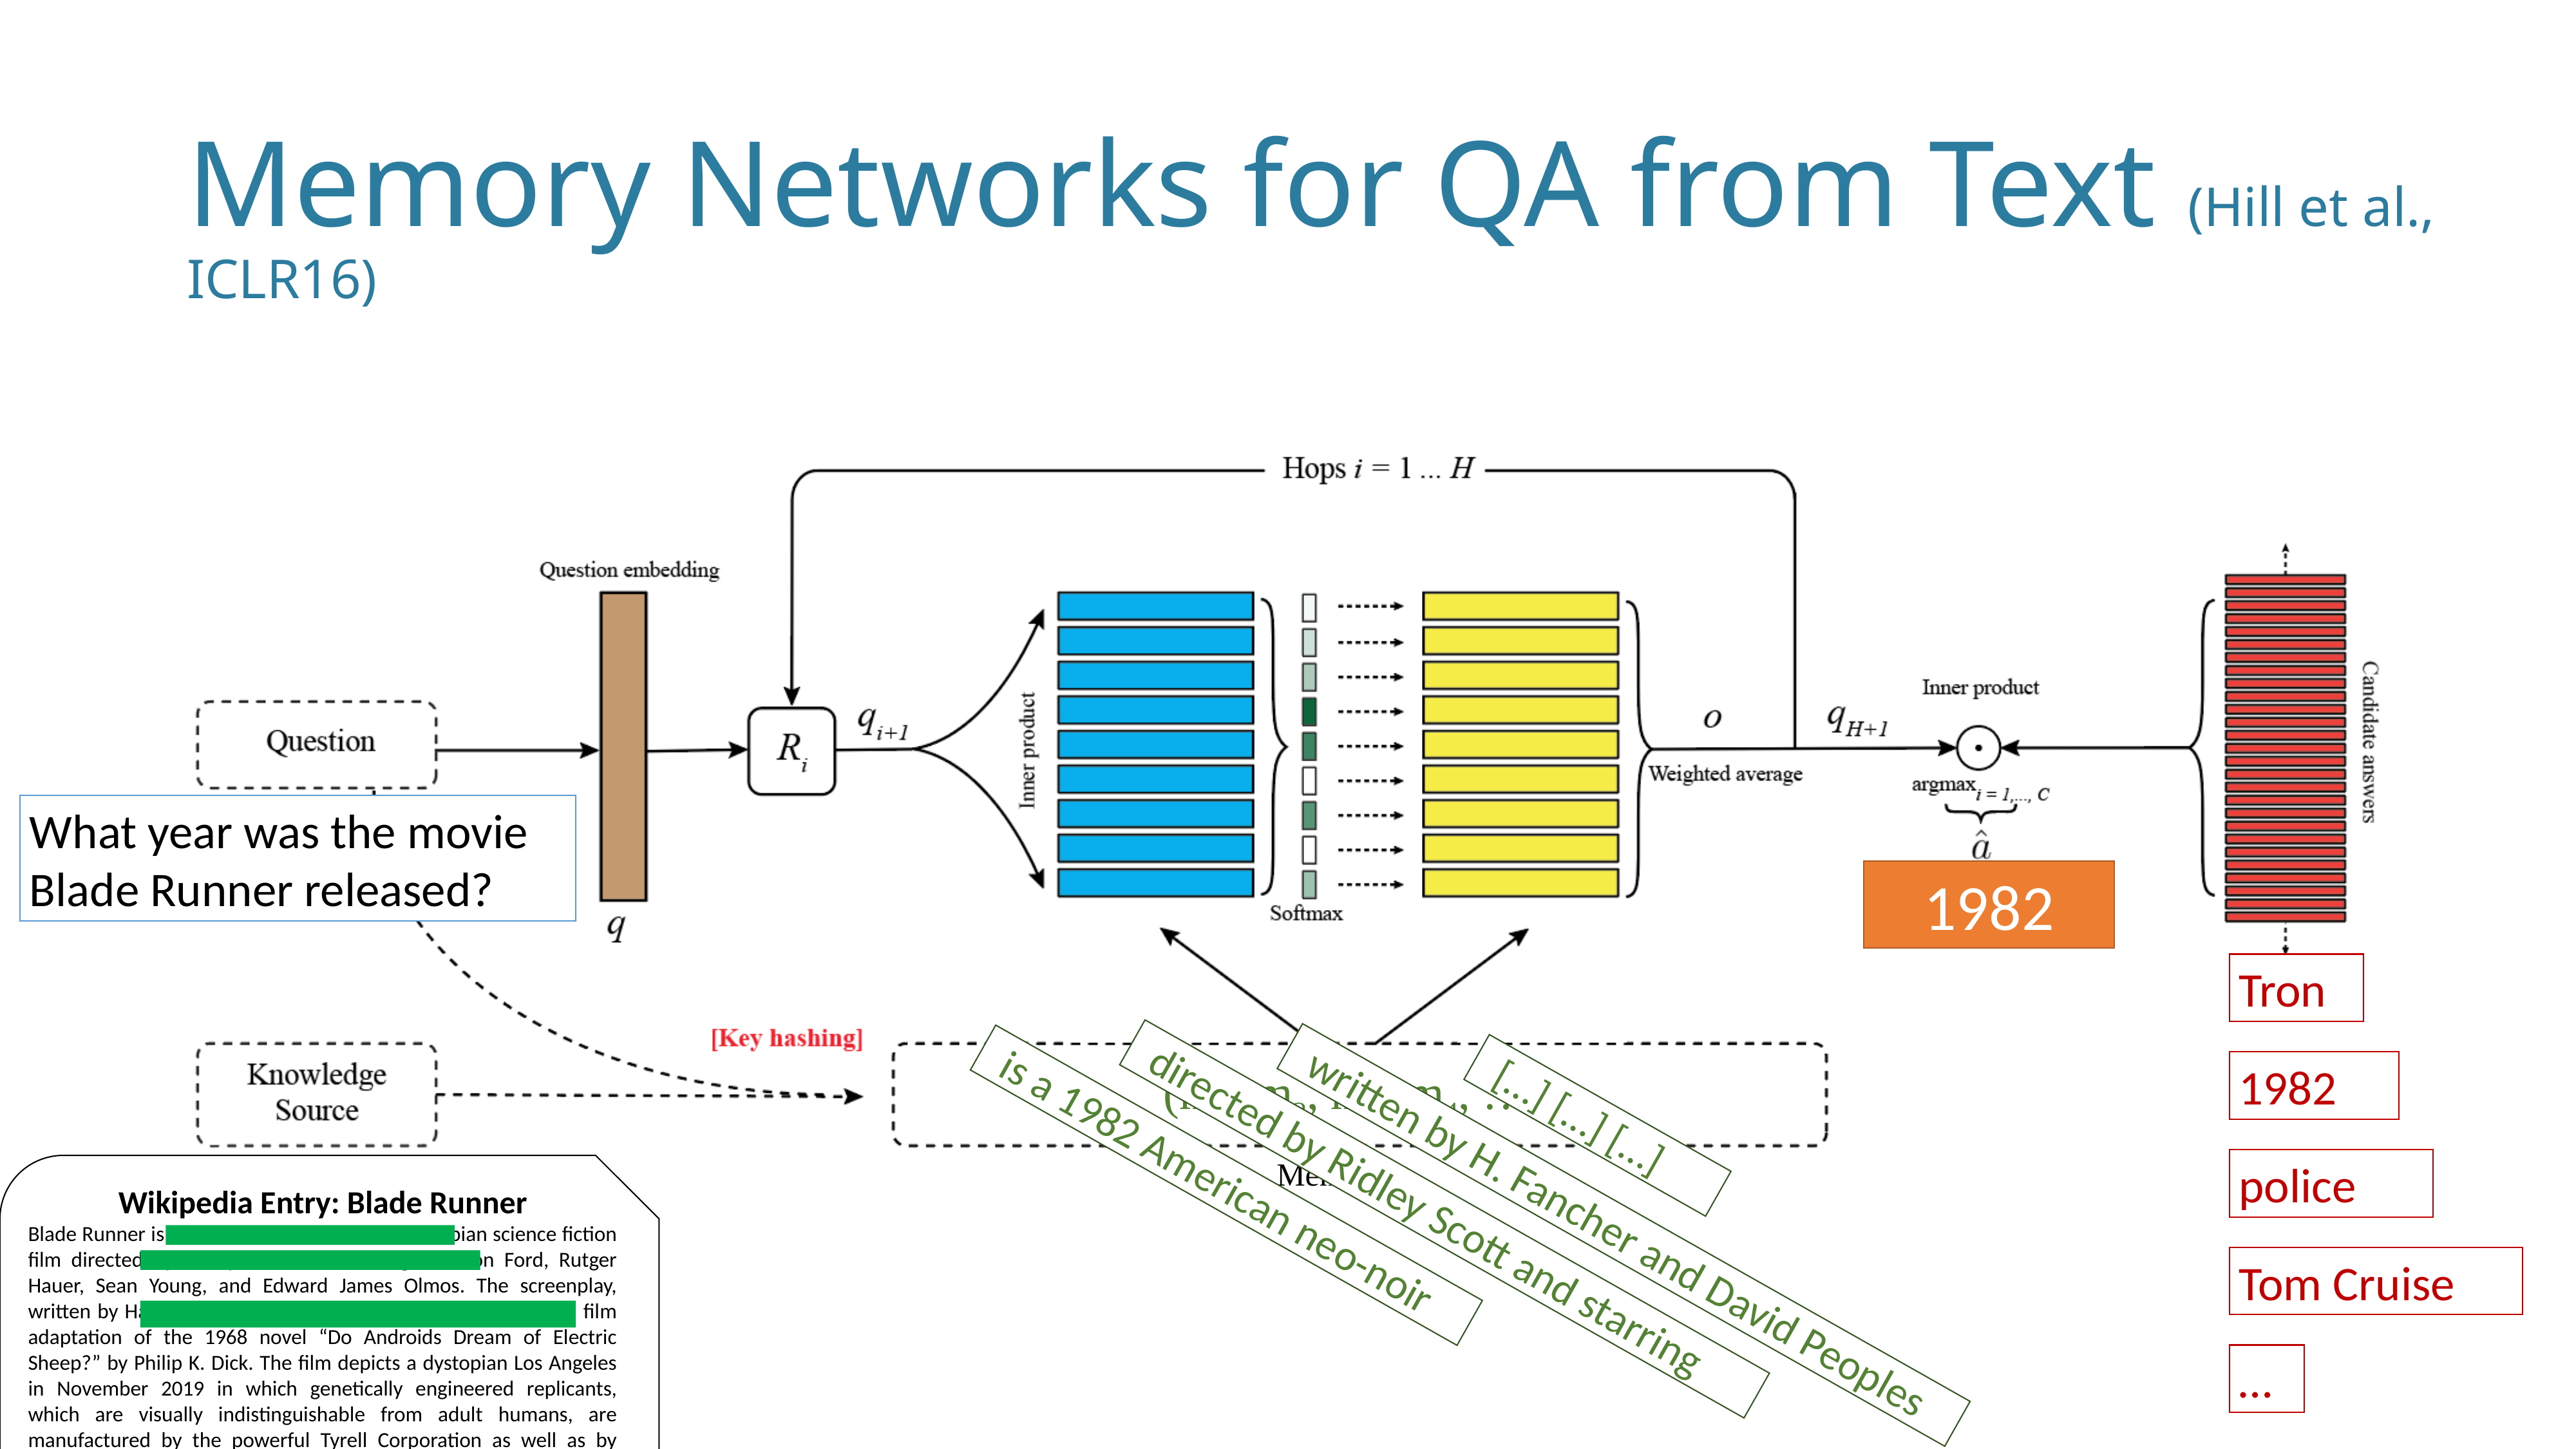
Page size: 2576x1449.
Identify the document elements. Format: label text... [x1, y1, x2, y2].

text_box […] […] […] [1672, 1198, 1717, 1217]
text_box Tom Cruise [2229, 1247, 2523, 1315]
text_box [140, 1249, 481, 1271]
text_box What year was the movie Blade Runner released? [19, 795, 176, 922]
text_box [165, 1224, 455, 1245]
picture [176, 445, 2399, 1198]
text_box [140, 1300, 576, 1329]
text_box Wikipedia Entry: Blade Runner Blade Runner is a 1982 American neo-noir dystopian science fiction film directed by Ridley Scott and starring Harrison Ford, Rutger Hauer, Sean Young, and Edward James Olmos. The screenplay, written by Hampton Fancher and David Peoples, is a modified film adaptation of the 1968 novel “Do Androids Dream of Electric Sheep?” by Philip K. Dick. The film depicts a dystopian Los Angeles in November 2019 in which genetically engineered replicants, which are visually indistinguishable from adult humans, are manufactured by the powerful Tyrell Corporation as well as by other “mega-corporations” around the world… [0, 1155, 660, 1449]
text_box written by H. Fancher and David Peoples [1505, 1198, 1971, 1448]
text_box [917, 903, 1793, 1198]
text_box … [2229, 1344, 2305, 1413]
text_box directed by Ridley Scott and starring [1354, 1198, 1770, 1419]
text_box is a 1982 American neo-noir [1196, 1198, 1484, 1347]
text_box police [2229, 1149, 2434, 1218]
title Memory Networks for QA from Text (Hill et al., ICLR16) [177, 77, 2472, 357]
